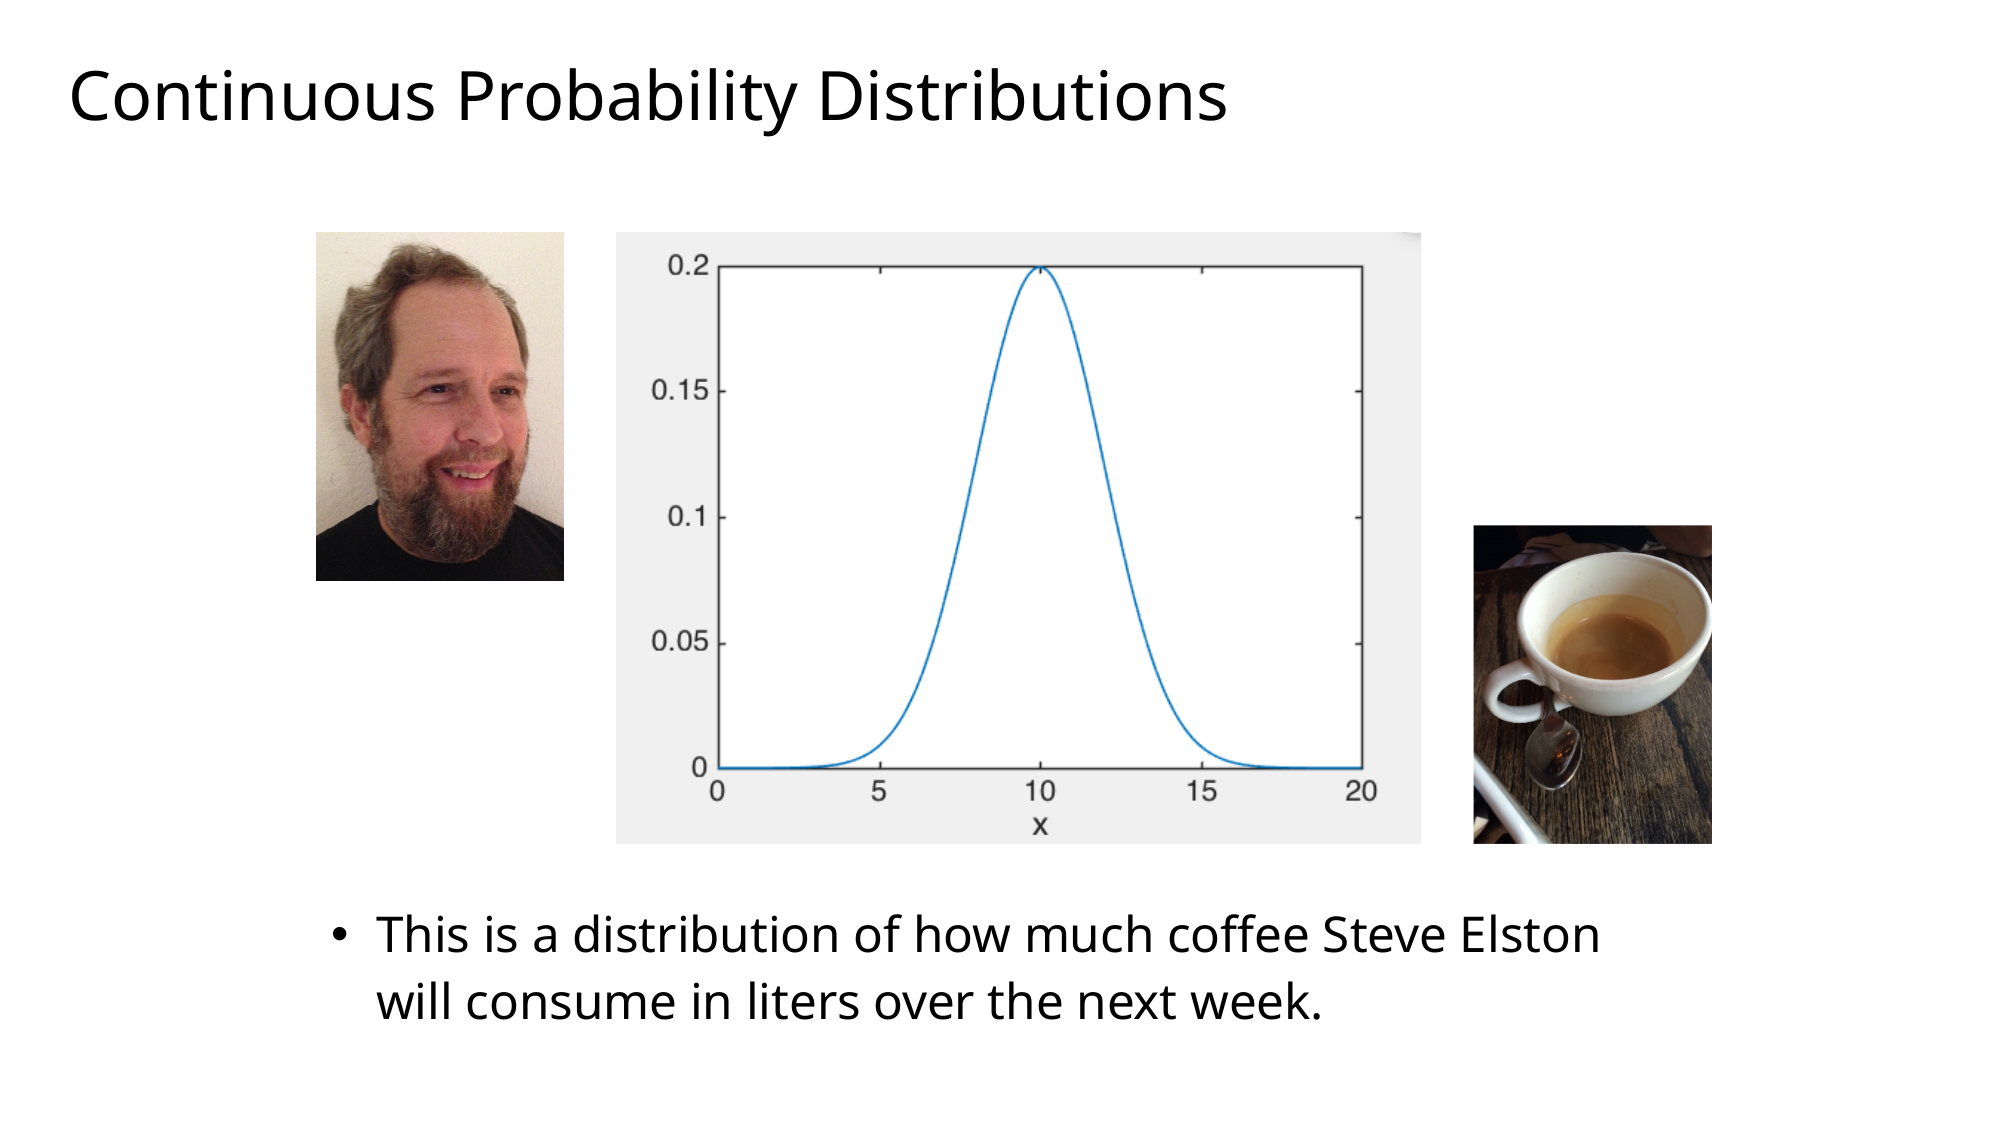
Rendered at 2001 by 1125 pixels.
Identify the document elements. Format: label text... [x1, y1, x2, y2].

list This is a distribution of how much coffee Steve Elston will consume in liters over the next week. [316, 892, 1667, 1045]
picture [615, 232, 1421, 844]
picture [1433, 526, 1751, 843]
picture [316, 232, 564, 581]
text_box Continuous Probability Distributions [0, 0, 1350, 188]
